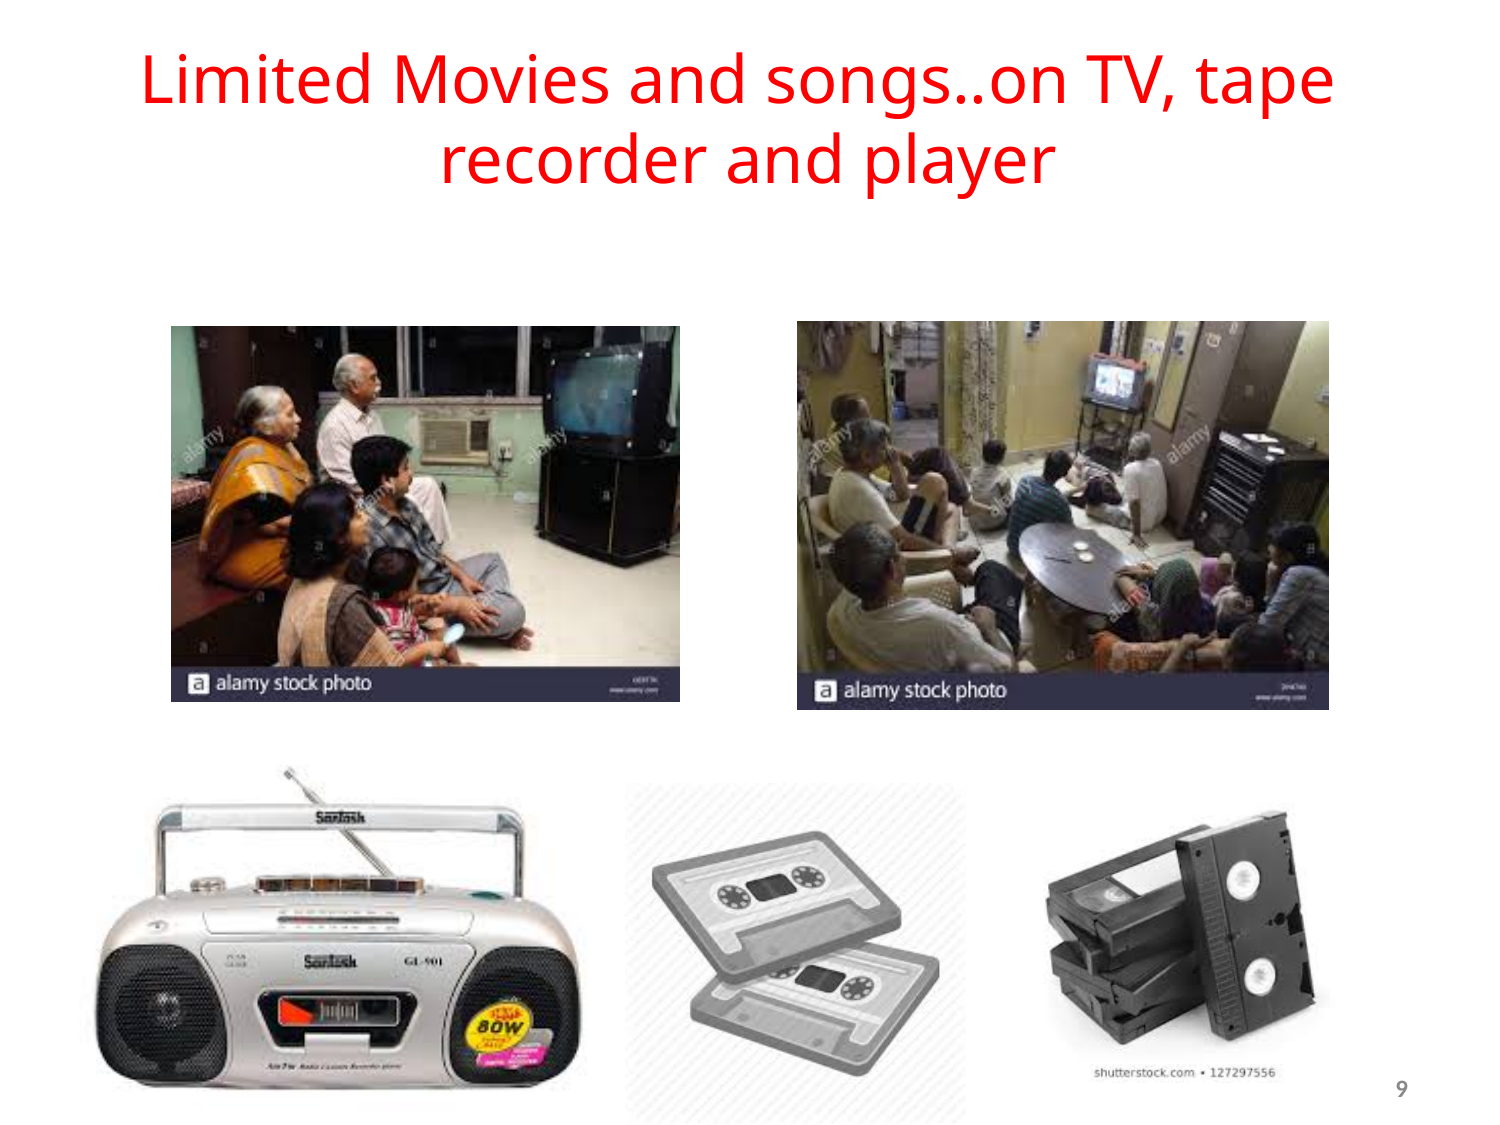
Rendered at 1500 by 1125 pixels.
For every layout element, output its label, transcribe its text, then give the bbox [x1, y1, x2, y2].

picture [796, 321, 1329, 710]
picture [170, 325, 680, 702]
picture [64, 749, 967, 1125]
title Limited Movies and songs..on TV, tape recorder and player [64, 54, 1413, 180]
picture [1010, 792, 1361, 1083]
